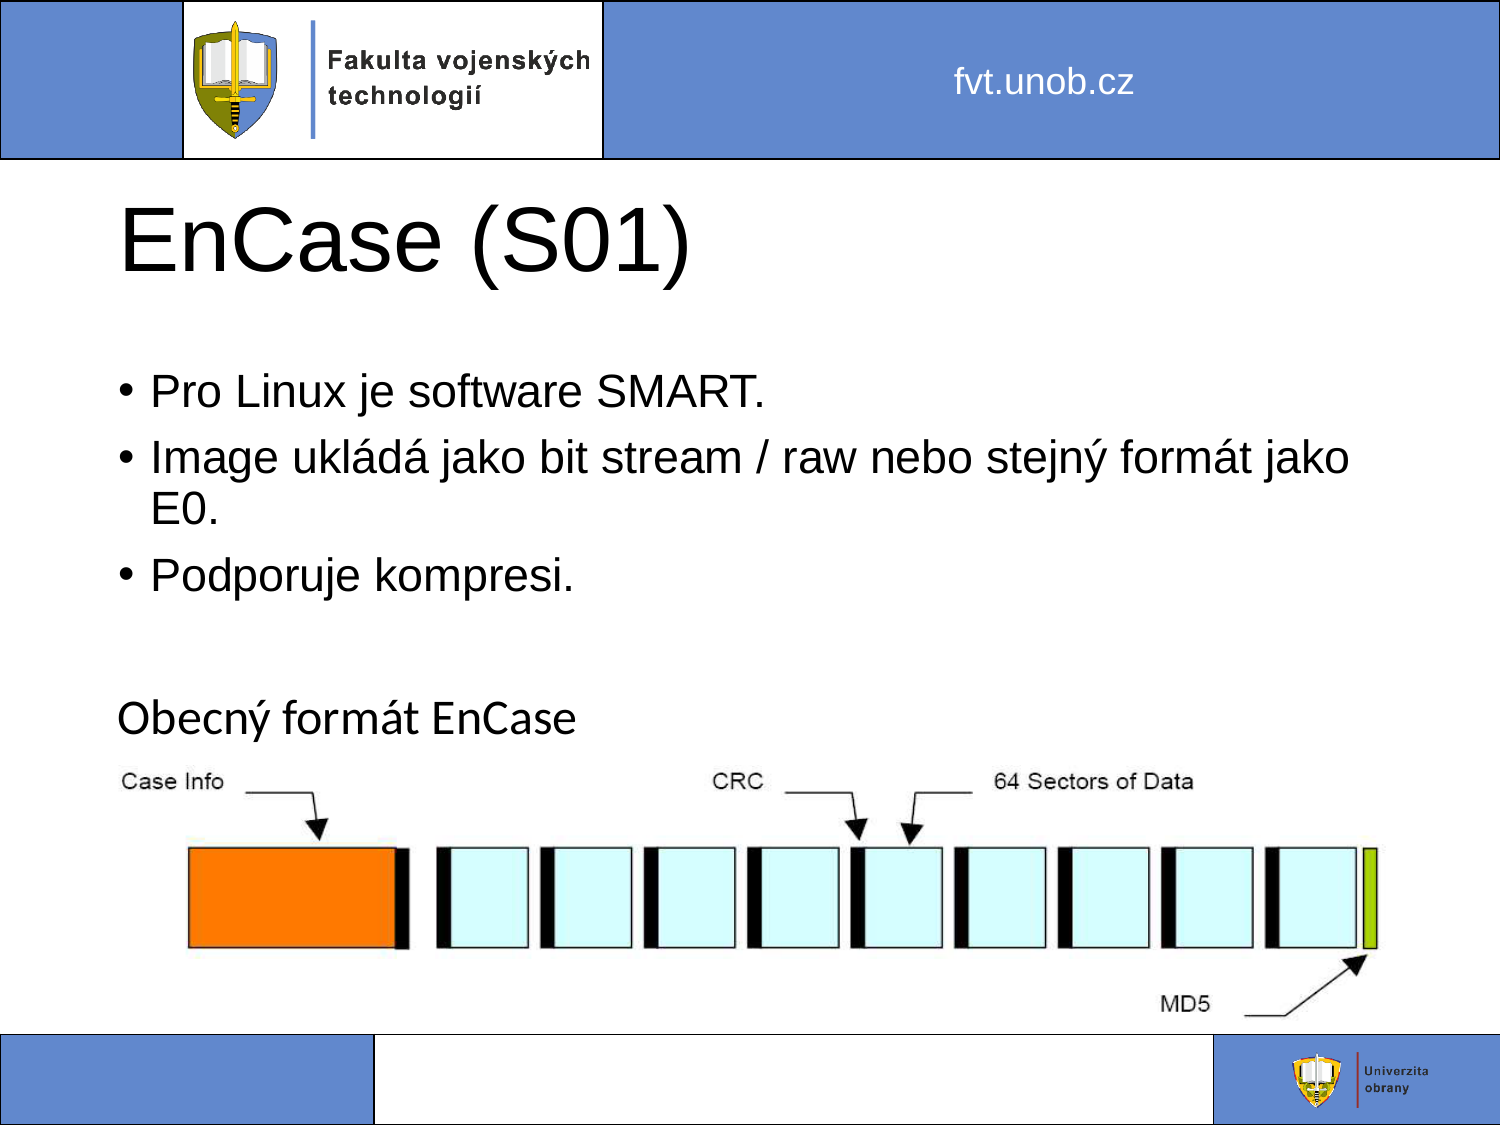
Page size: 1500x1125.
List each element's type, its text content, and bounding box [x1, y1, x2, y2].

picture [193, 20, 589, 139]
picture [1292, 1052, 1428, 1108]
list Pro Linux je software SMART. Image ukládá jako bit stream / raw nebo stejný formát jako E0. Podporuje kompresi. [103, 359, 1418, 611]
text_box Obecný formát EnCase [103, 677, 782, 753]
title EnCase (S01) [103, 171, 1397, 313]
picture [109, 765, 1392, 1034]
